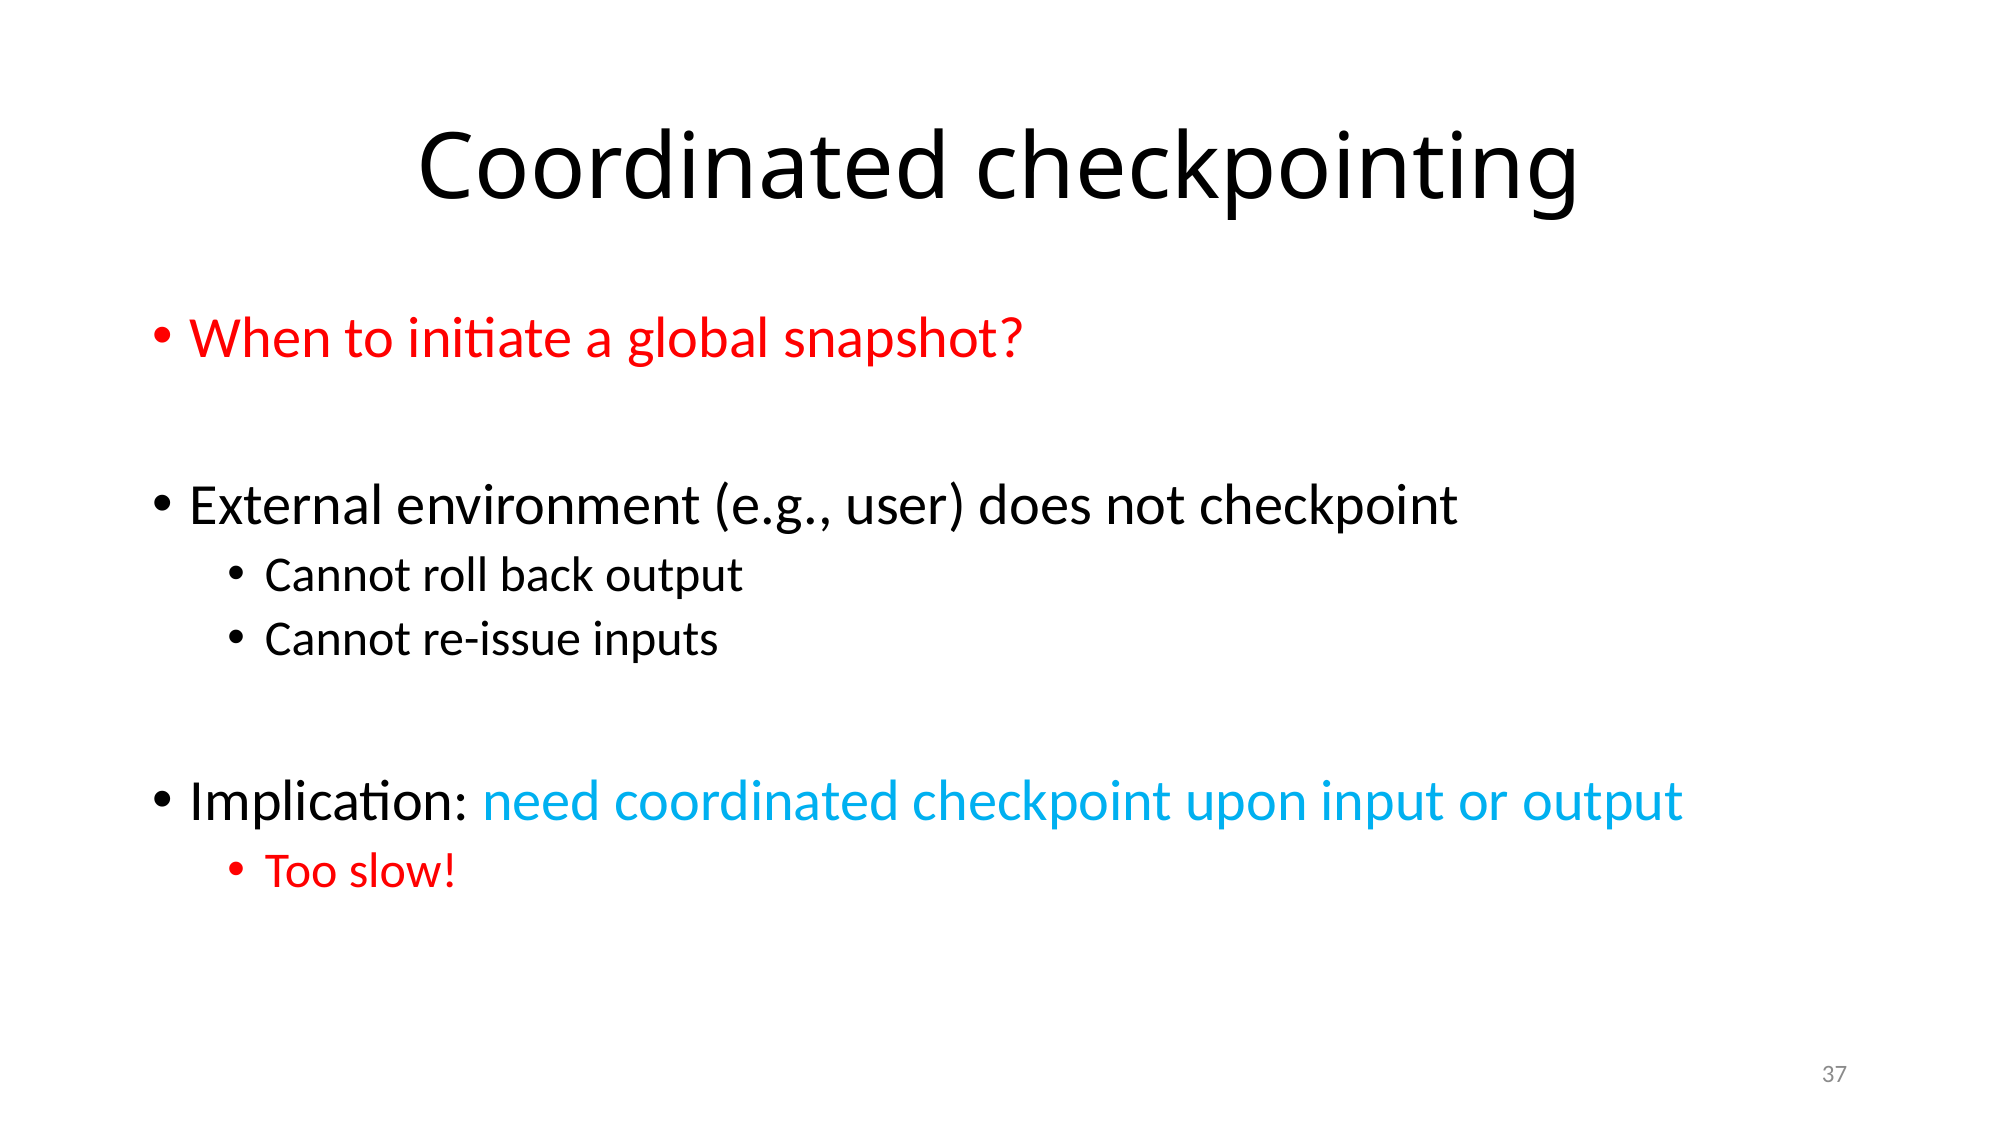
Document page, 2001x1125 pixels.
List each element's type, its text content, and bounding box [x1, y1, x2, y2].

list When to initiate a global snapshot? External environment (e.g., user) does not checkpoint Cannot roll back output Cannot re-issue inputs Implication: need coordinated checkpoint upon input or output Too slow! [137, 299, 1863, 1014]
title Coordinated checkpointing [137, 59, 1863, 278]
slide_number 37 [1412, 1042, 1863, 1103]
